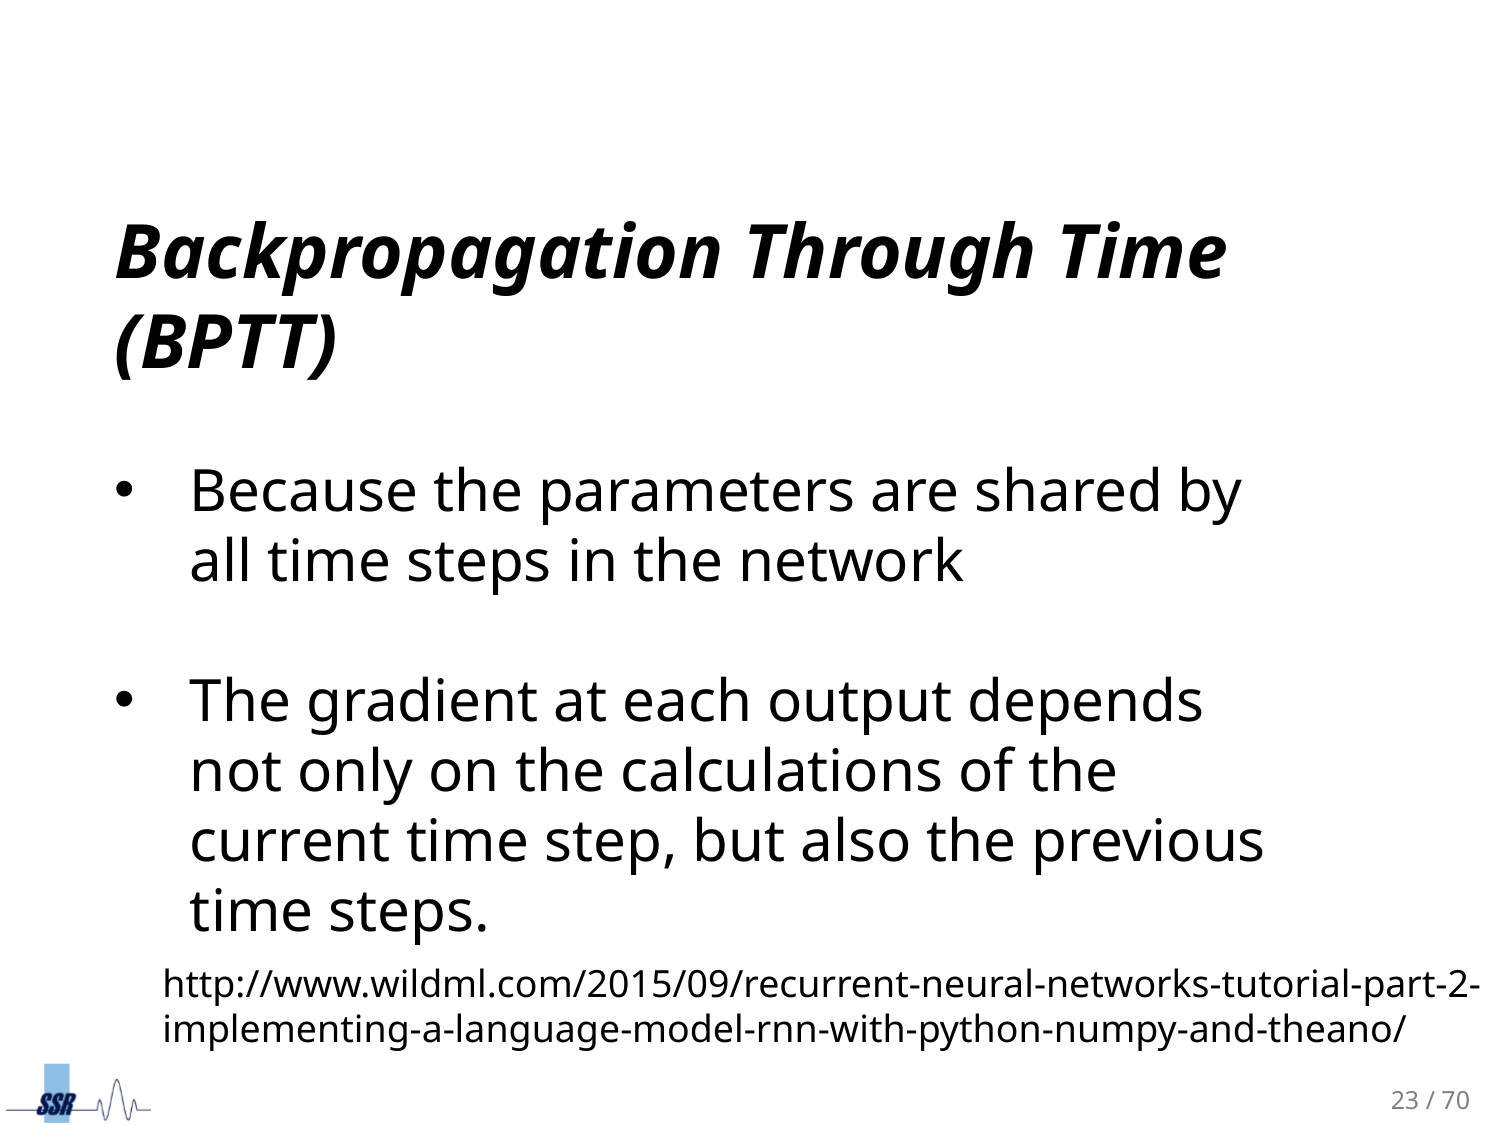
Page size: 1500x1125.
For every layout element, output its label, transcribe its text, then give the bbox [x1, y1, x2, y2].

text_box Backpropagation Through Time (BPTT) Because the parameters are shared by all time steps in the network The gradient at each output depends not only on the calculations of the current time step, but also the previous time steps. [100, 196, 1306, 951]
picture [1, 1062, 151, 1125]
text_box http://www.wildml.com/2015/09/recurrent-neural-networks-tutorial-part-2-implementing-a-language-model-rnn-with-python-numpy-and-theano/ [147, 952, 1500, 1057]
